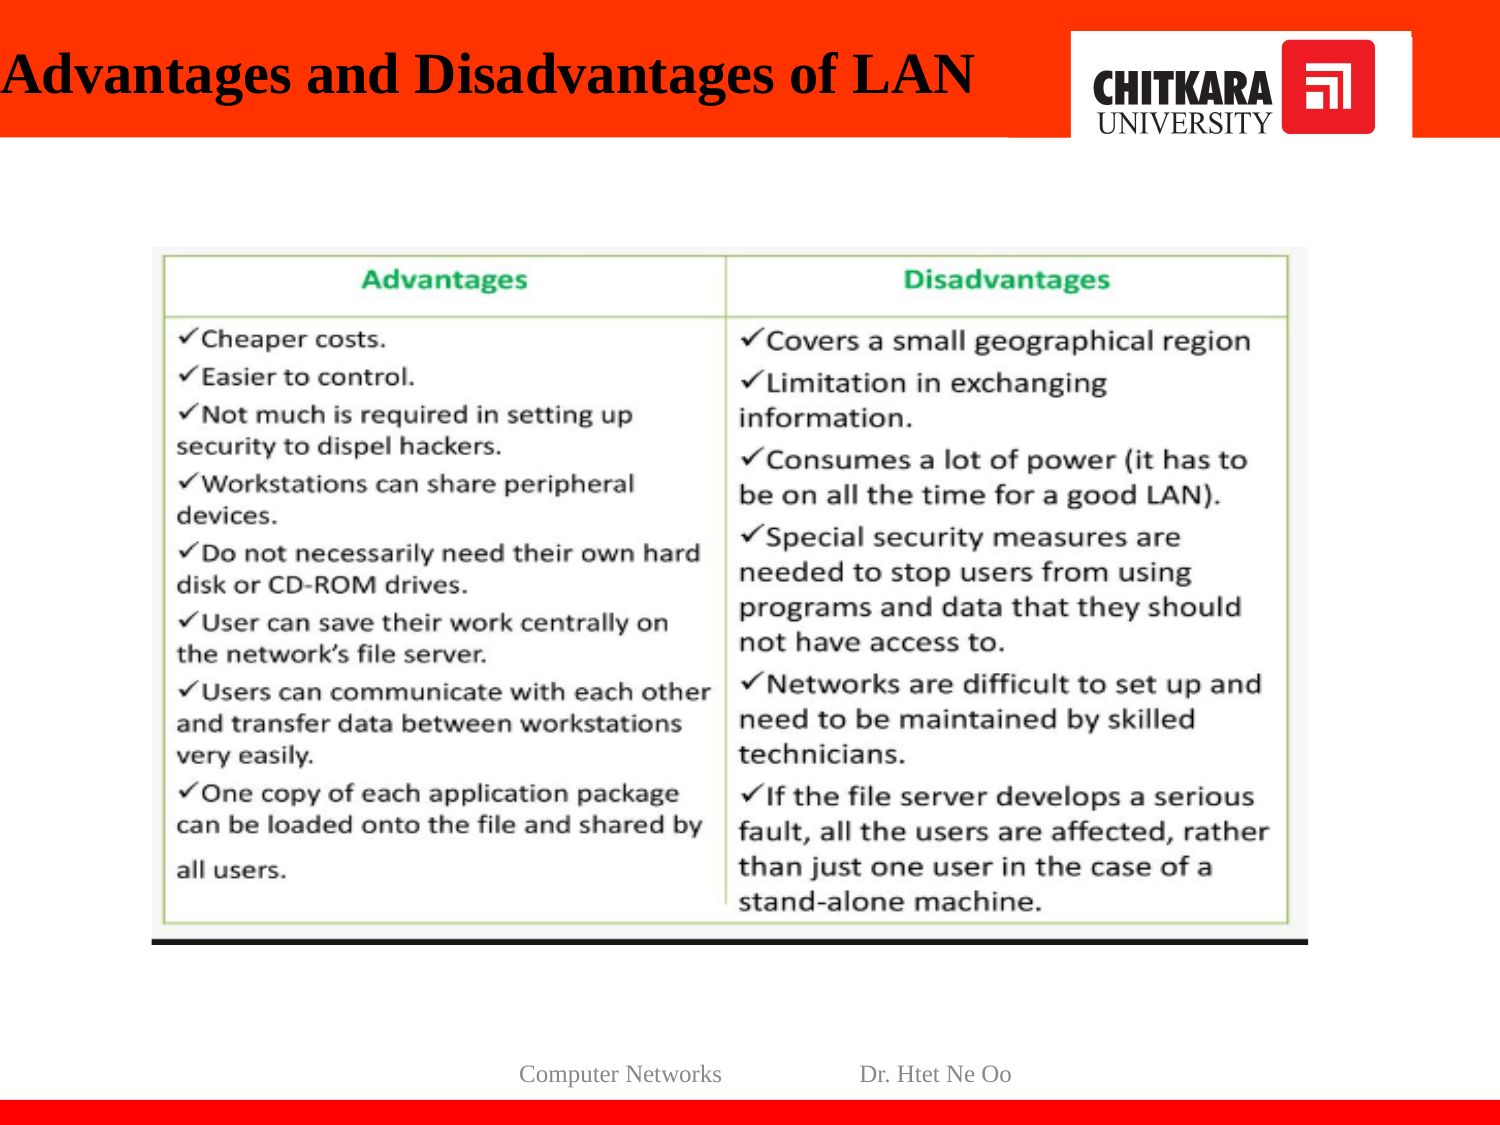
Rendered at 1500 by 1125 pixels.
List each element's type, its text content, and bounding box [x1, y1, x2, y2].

picture [151, 247, 1309, 945]
footer Computer Networks Dr. Htet Ne Oo [87, 1042, 1444, 1103]
picture [1074, 37, 1390, 138]
title Advantages and Disadvantages of LAN [0, 0, 1047, 150]
